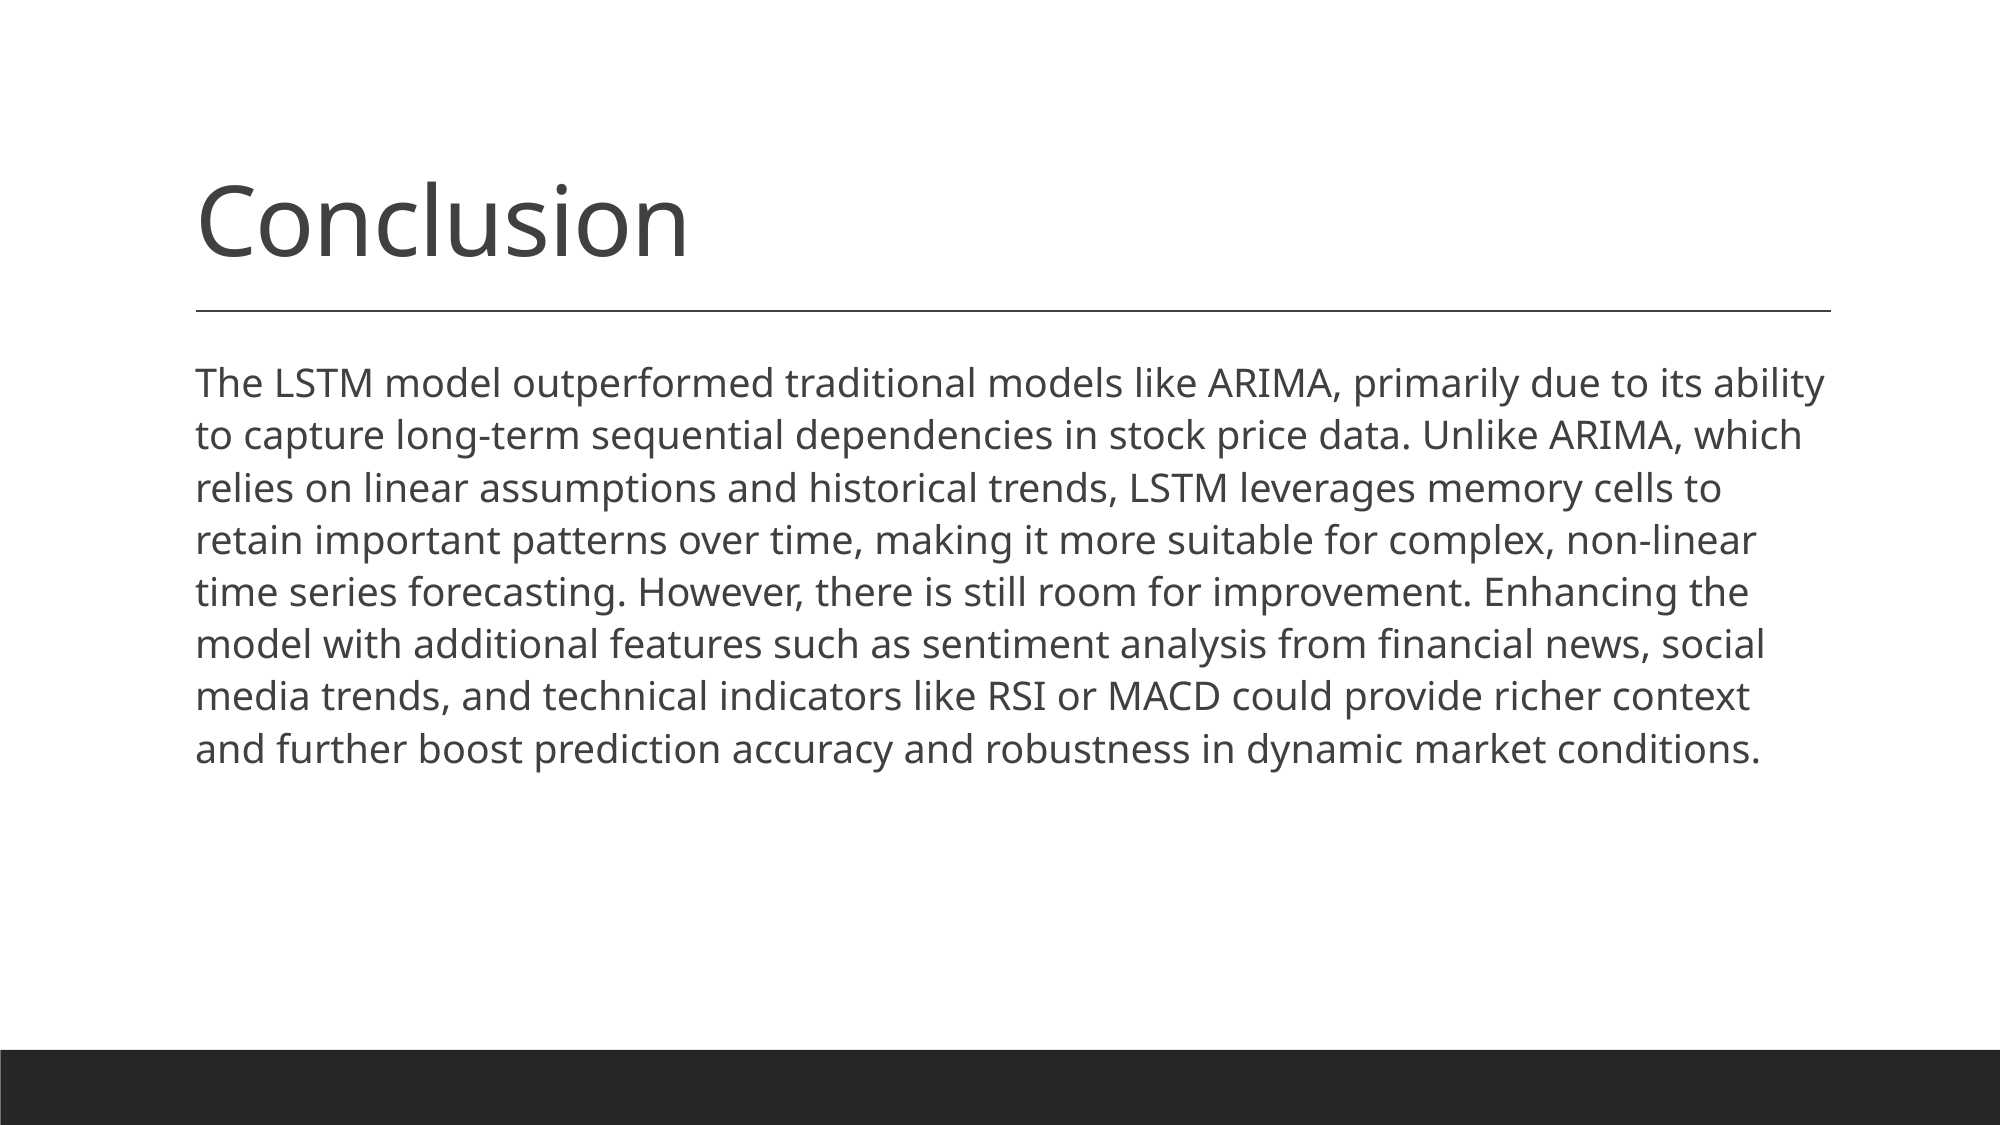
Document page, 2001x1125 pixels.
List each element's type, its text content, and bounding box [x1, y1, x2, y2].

title Conclusion [180, 47, 1830, 285]
list The LSTM model outperformed traditional models like ARIMA, primarily due to its ability to capture long-term sequential dependencies in stock price data. Unlike ARIMA, which relies on linear assumptions and historical trends, LSTM leverages memory cells to retain important patterns over time, making it more suitable for complex, non-linear time series forecasting. However, there is still room for improvement. Enhancing the model with additional features such as sentiment analysis from financial news, social media trends, and technical indicators like RSI or MACD could provide richer context and further boost prediction accuracy and robustness in dynamic market conditions. [180, 345, 1830, 963]
